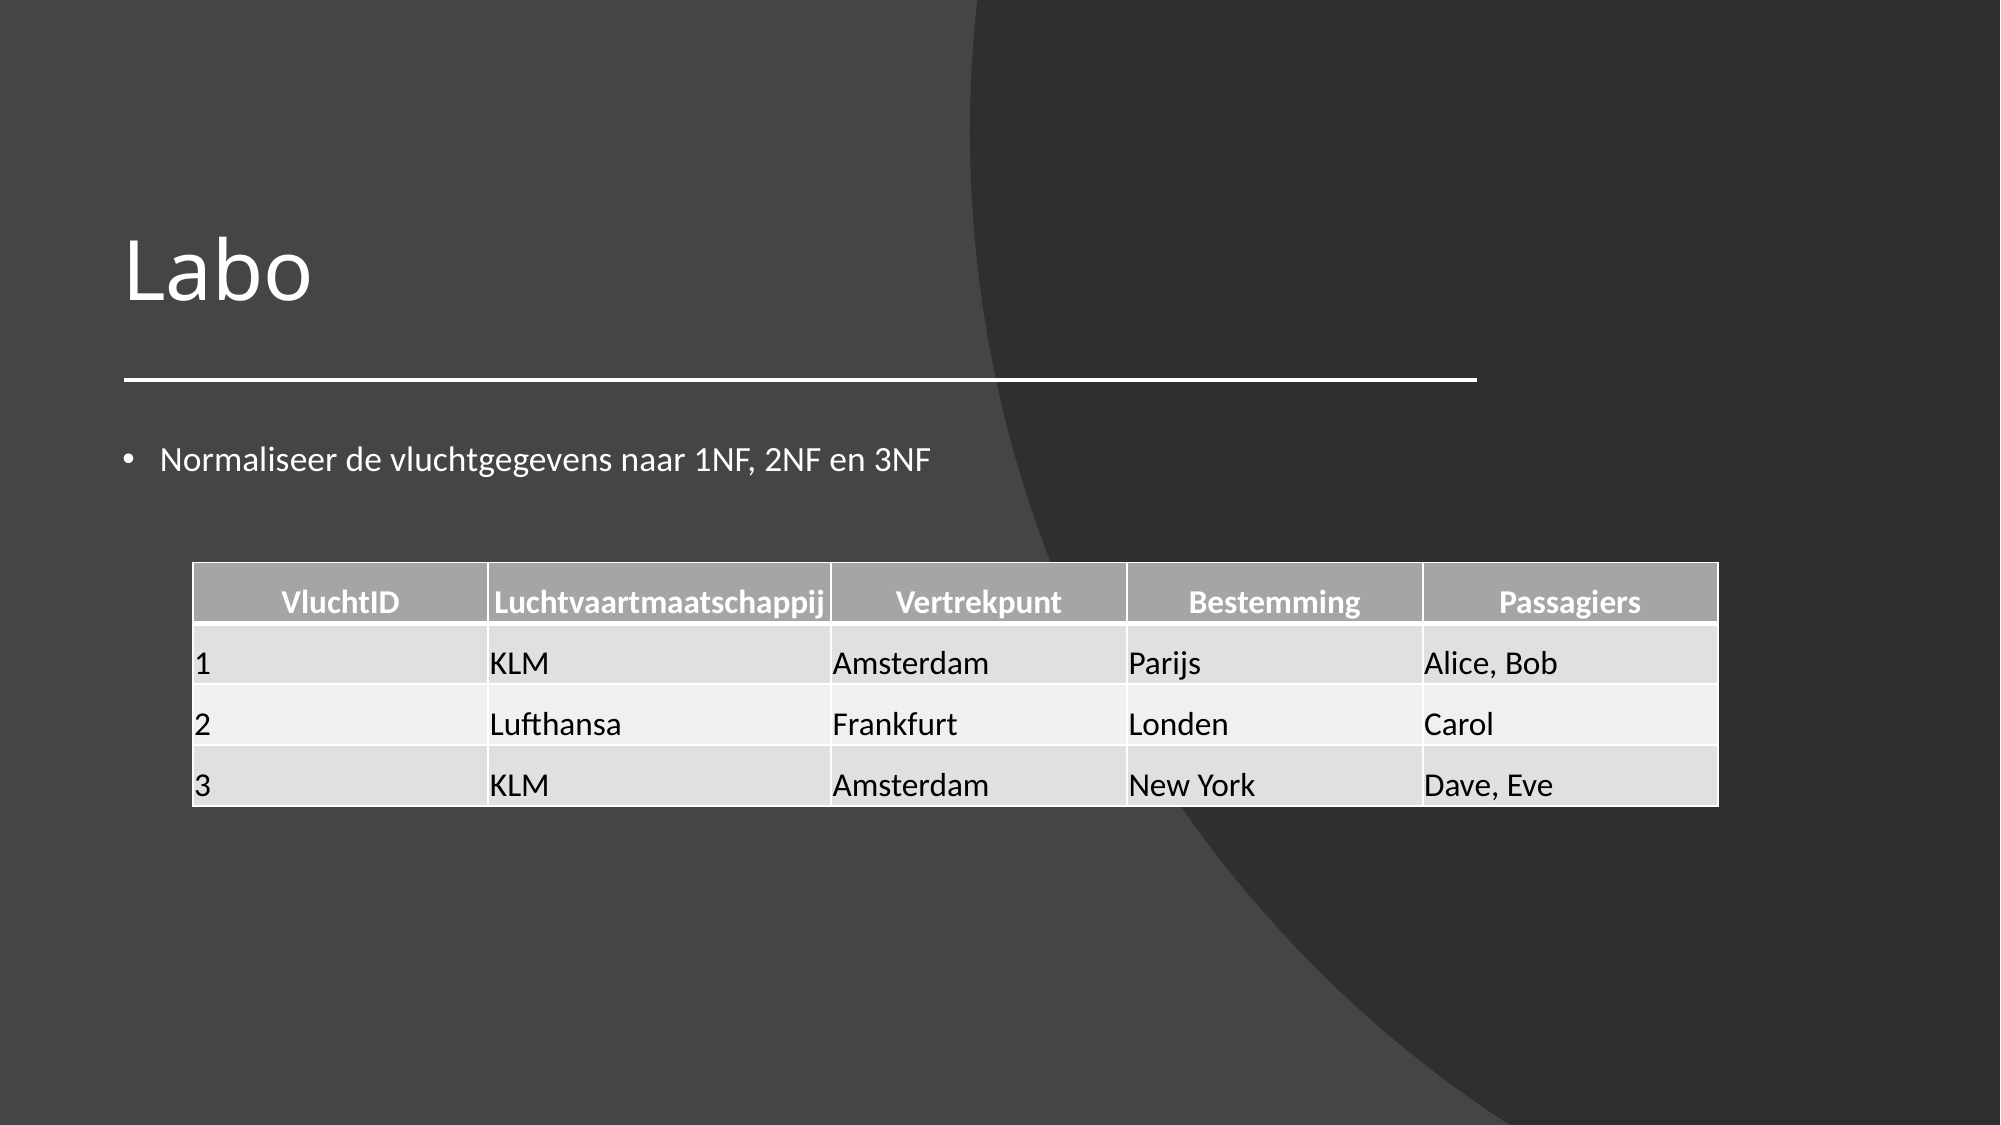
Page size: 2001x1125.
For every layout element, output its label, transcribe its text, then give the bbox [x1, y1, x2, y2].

table_cell Carol [1424, 685, 1717, 744]
table_cell New York [1128, 746, 1422, 805]
table_cell Amsterdam [832, 626, 1126, 683]
table_cell 1 [194, 626, 487, 683]
table_header Vertrekpunt [832, 563, 1126, 621]
table_cell KLM [489, 626, 830, 683]
table_cell KLM [489, 746, 830, 805]
table_cell Alice, Bob [1424, 626, 1717, 683]
title Labo [107, 59, 1586, 327]
table_cell Amsterdam [832, 746, 1126, 805]
table_cell 3 [194, 746, 487, 805]
table_cell Parijs [1128, 626, 1422, 683]
table_header Passagiers [1424, 563, 1717, 621]
table_header Luchtvaartmaatschappij [489, 563, 830, 621]
table_header Bestemming [1128, 563, 1422, 621]
table_cell 2 [194, 685, 487, 744]
table_cell Dave, Eve [1424, 746, 1717, 805]
text_box [971, 0, 2000, 1125]
list Normaliseer de vluchtgegevens naar 1NF, 2NF en 3NF [107, 433, 1586, 980]
table_cell Lufthansa [489, 685, 830, 744]
table_header VluchtID [194, 563, 487, 621]
table_cell Frankfurt [832, 685, 1126, 744]
table_cell Londen [1128, 685, 1422, 744]
